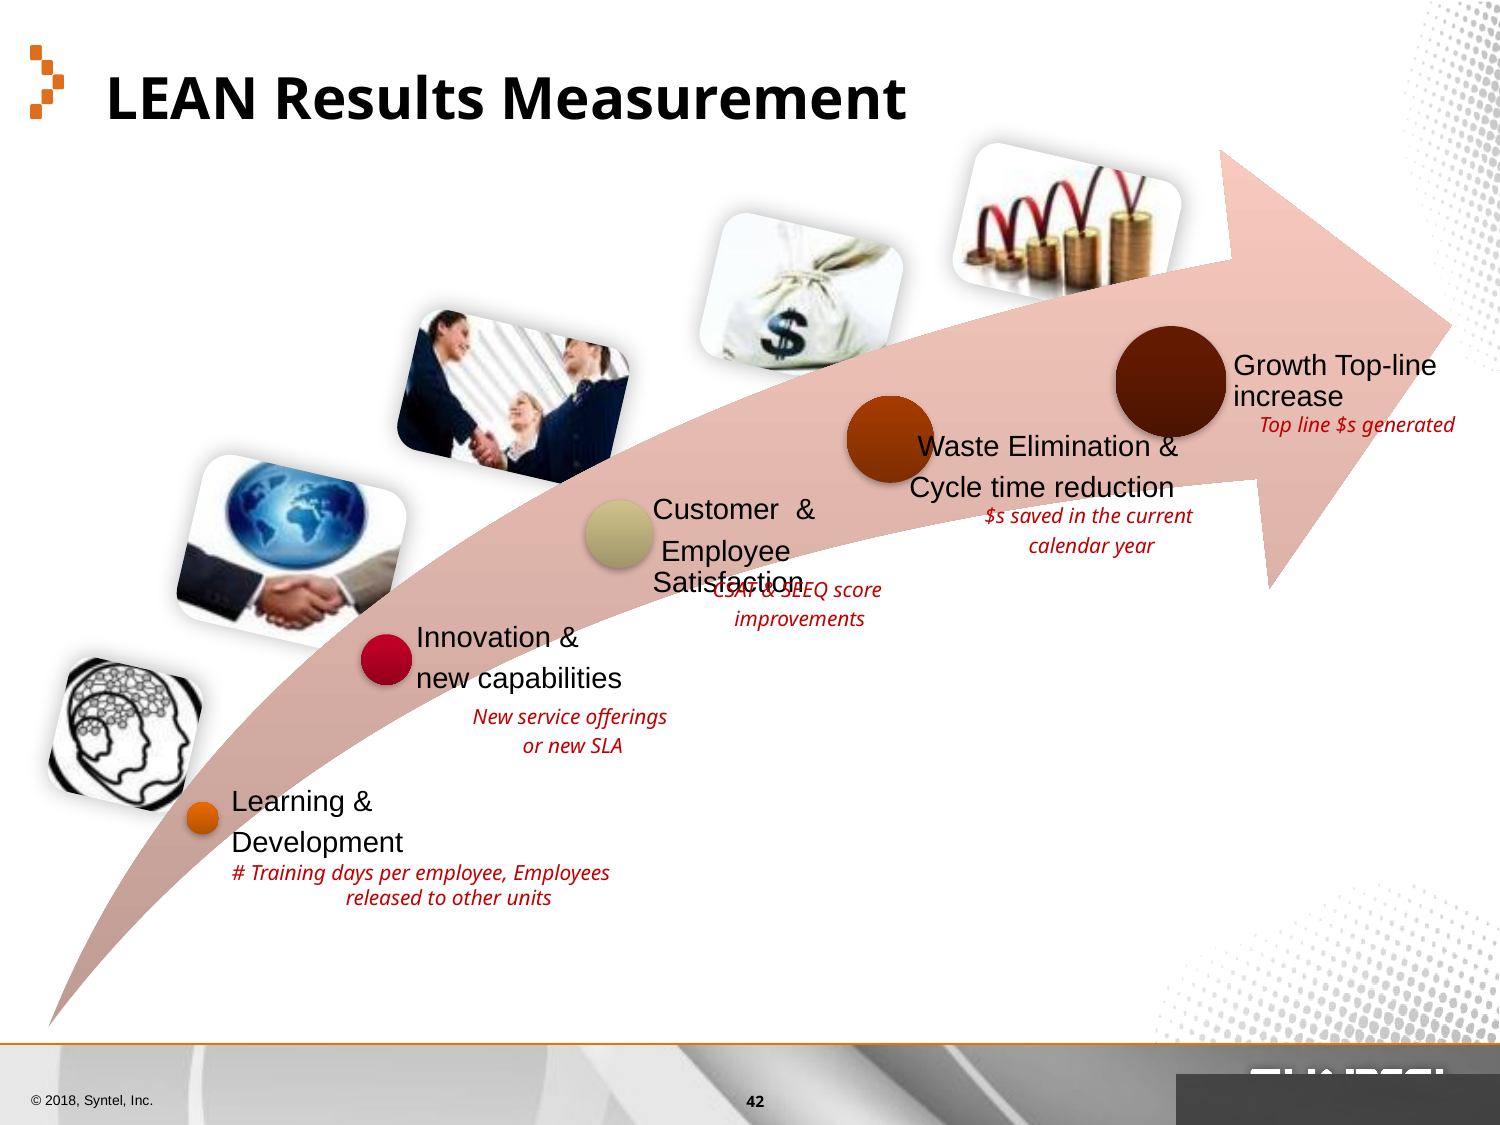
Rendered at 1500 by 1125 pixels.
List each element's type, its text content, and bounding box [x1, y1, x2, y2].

picture [1176, 1069, 1500, 1125]
picture [982, 143, 1026, 149]
text_box LEAN Results Measurement [90, 53, 924, 139]
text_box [0, 149, 1500, 1028]
picture [30, 45, 64, 119]
